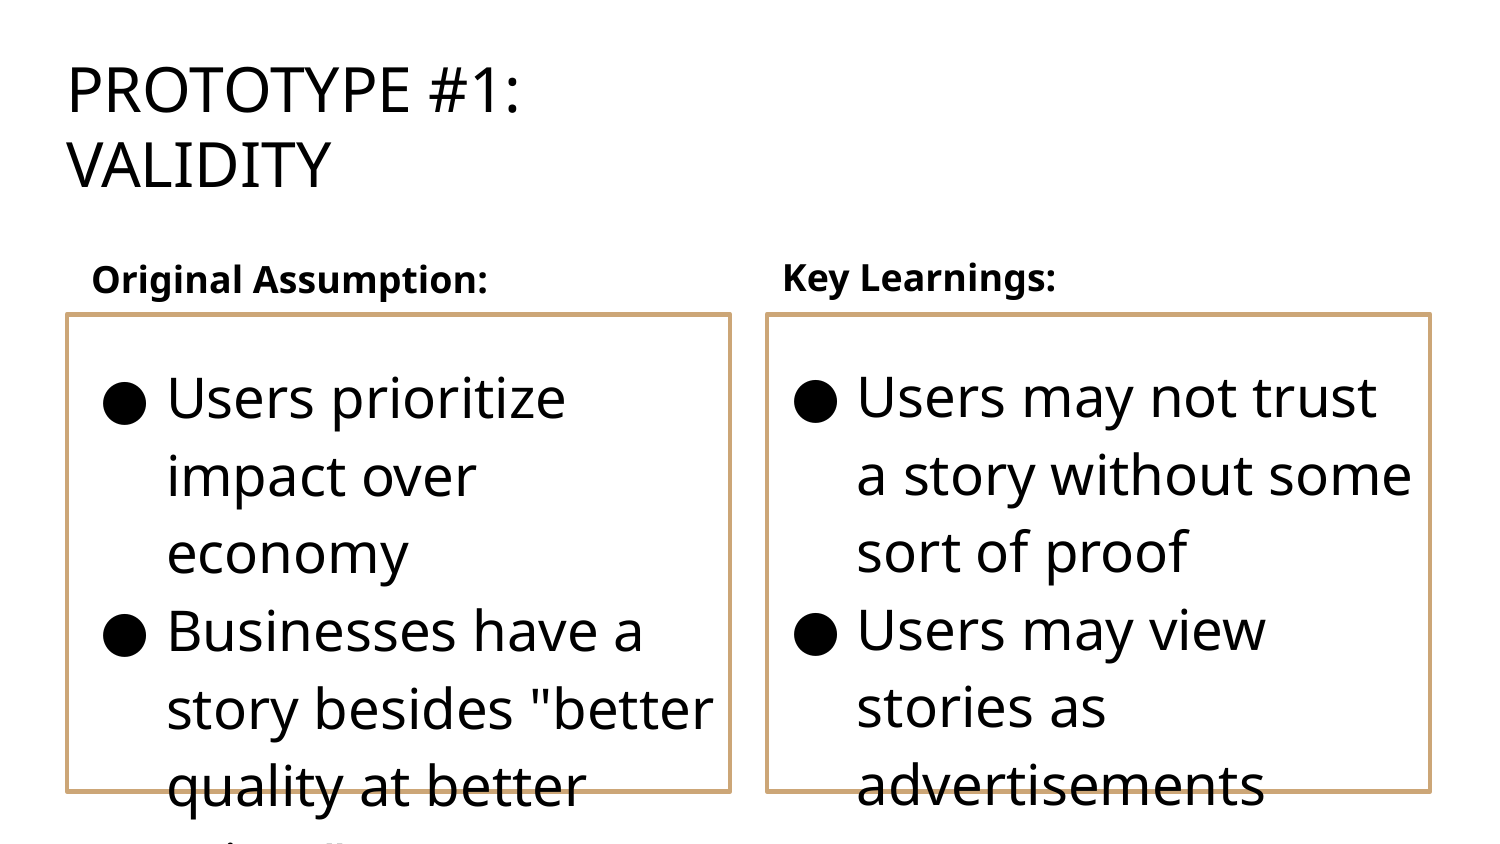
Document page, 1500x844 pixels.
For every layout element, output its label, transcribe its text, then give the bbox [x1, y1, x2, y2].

list Key Learnings: Users may not trust a story without some sort of proof Users may view stories as advertisements [766, 232, 1431, 768]
text_box [766, 768, 1431, 792]
title PROTOTYPE #1: VALIDITY [51, 91, 809, 216]
list Original Assumption: Users prioritize impact over economy Businesses have a story besides "better quality at better prices" [76, 233, 740, 792]
text_box [66, 314, 76, 792]
